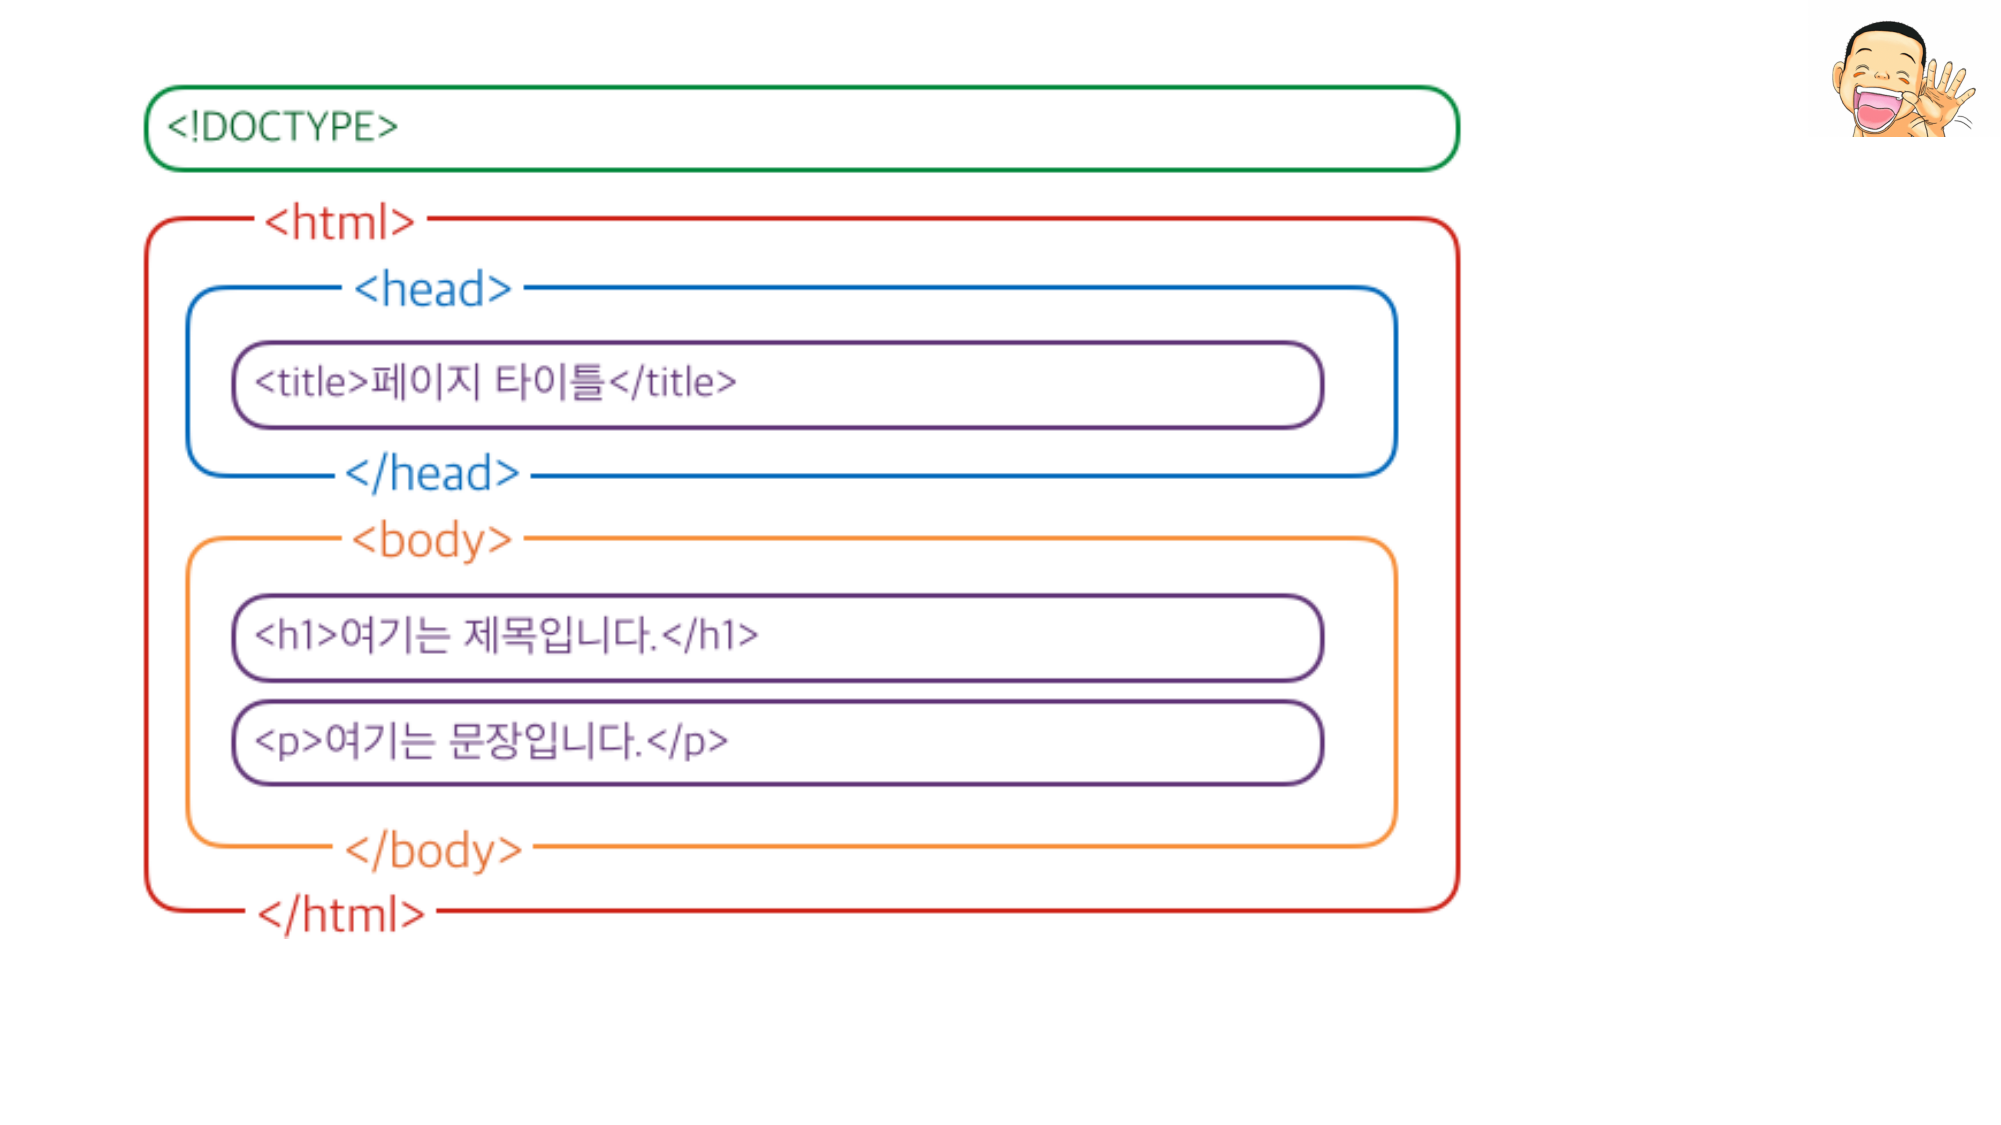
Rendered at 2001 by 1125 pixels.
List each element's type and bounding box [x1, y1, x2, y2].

picture [1808, 0, 2000, 137]
picture [140, 80, 1468, 939]
